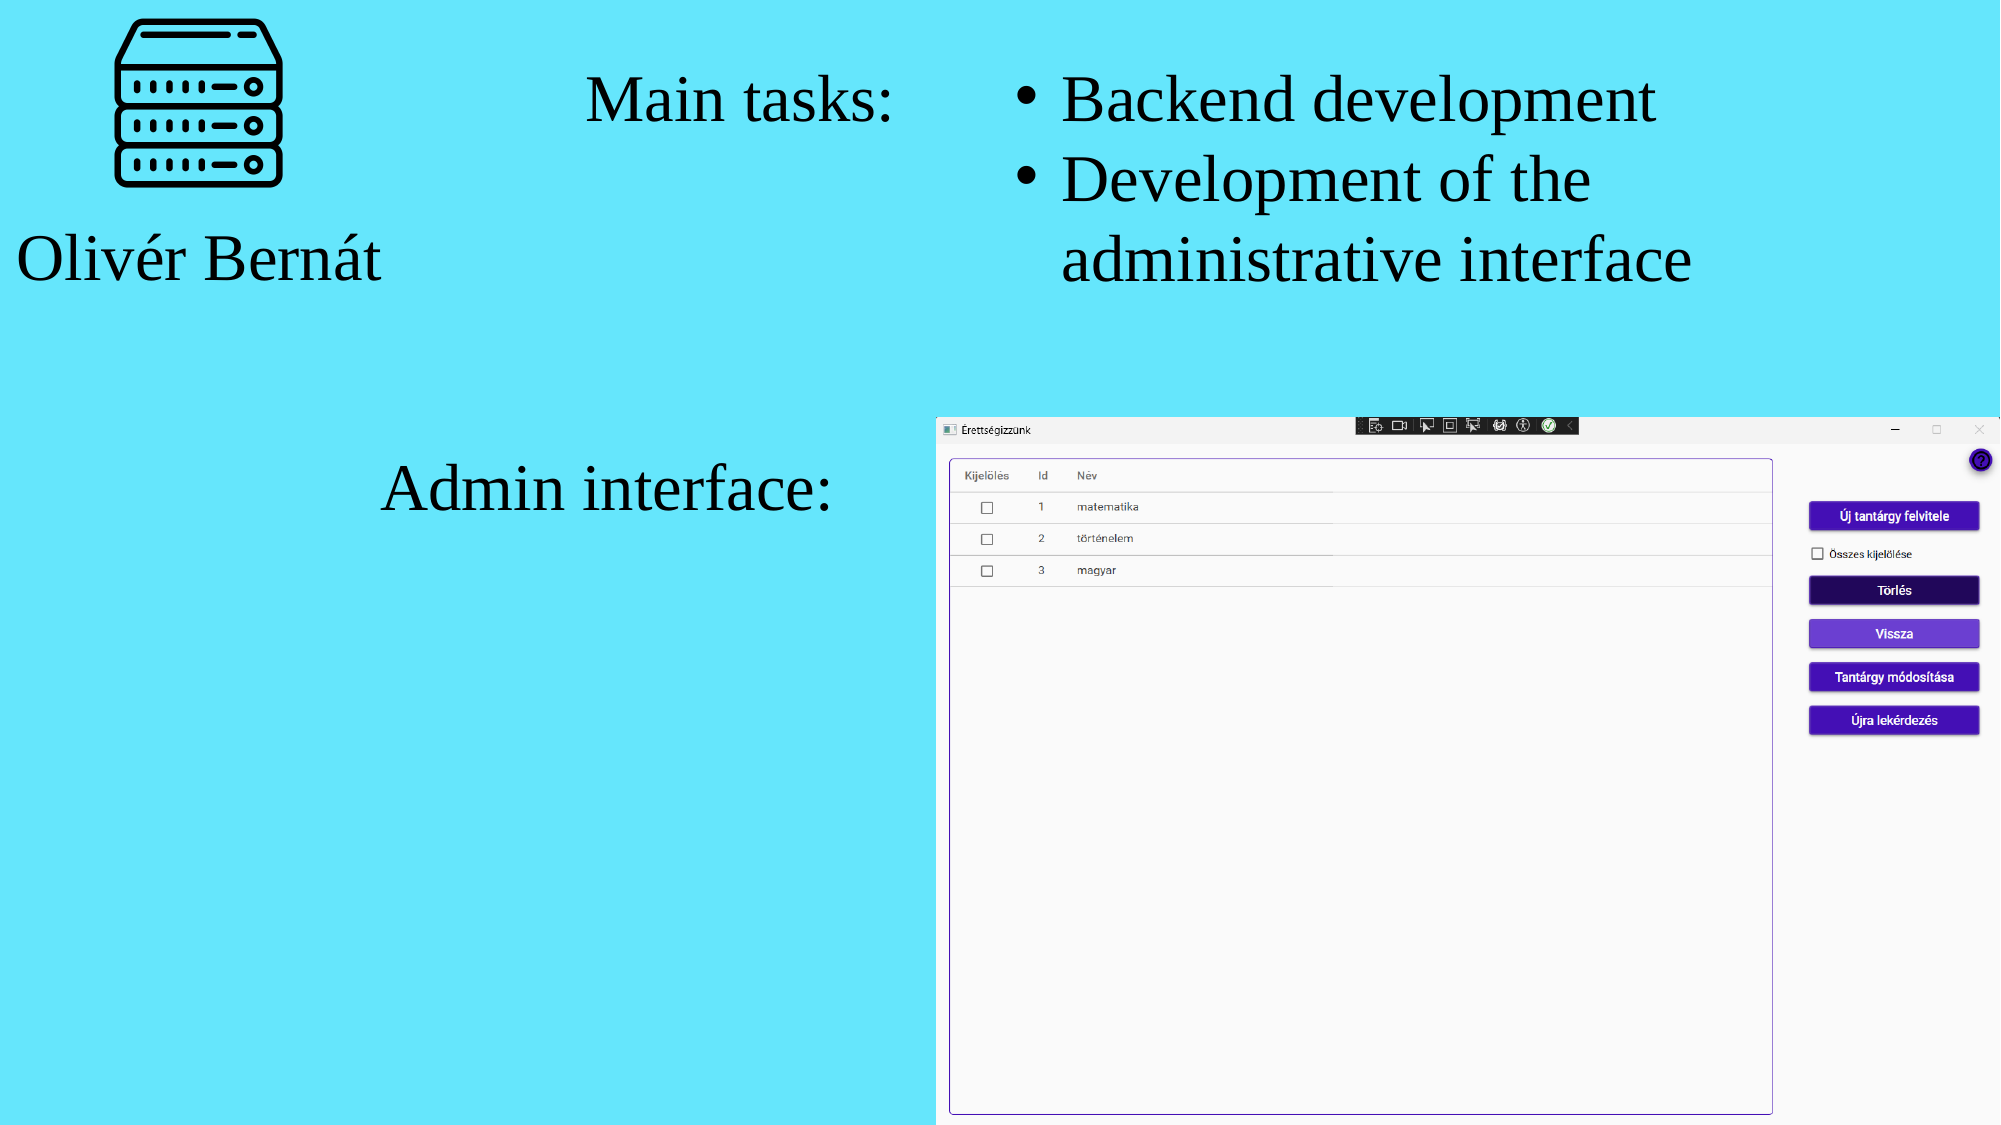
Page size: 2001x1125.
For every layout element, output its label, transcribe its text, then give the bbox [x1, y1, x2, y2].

text_box Olivér Bernát [1, 206, 398, 302]
text_box Backend development Development of the administrative interface [999, 47, 1977, 302]
picture [94, 0, 303, 208]
text_box Main tasks: [570, 47, 911, 142]
picture [851, 307, 2000, 1125]
text_box Admin interface: [365, 436, 850, 532]
text_box [0, 0, 2000, 1125]
